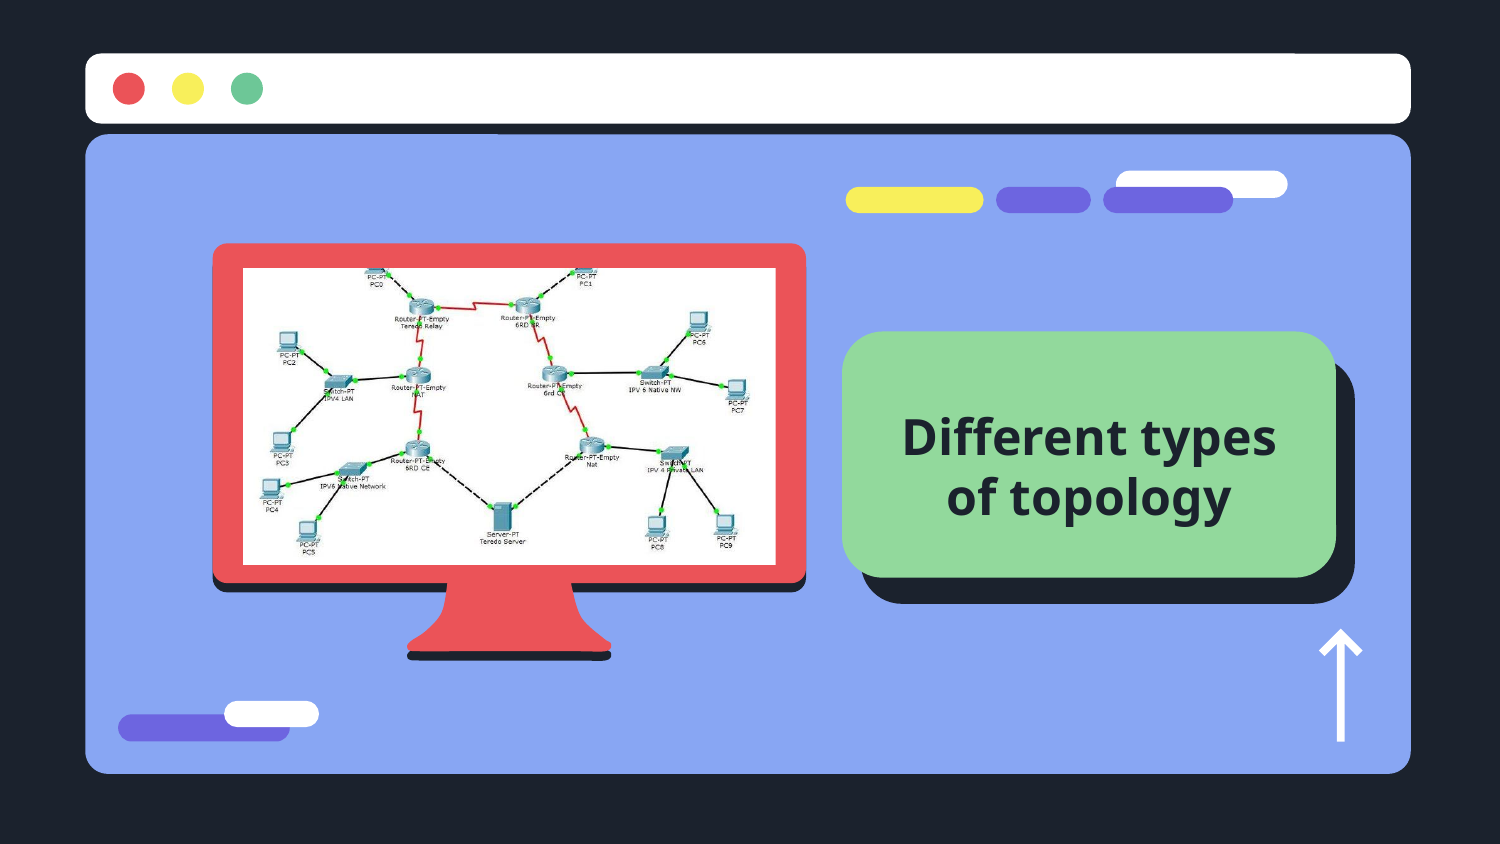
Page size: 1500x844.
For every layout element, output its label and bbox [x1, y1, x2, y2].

text_box [1318, 628, 1363, 742]
text_box [841, 331, 1355, 604]
picture [242, 268, 776, 565]
text_box [213, 244, 805, 651]
